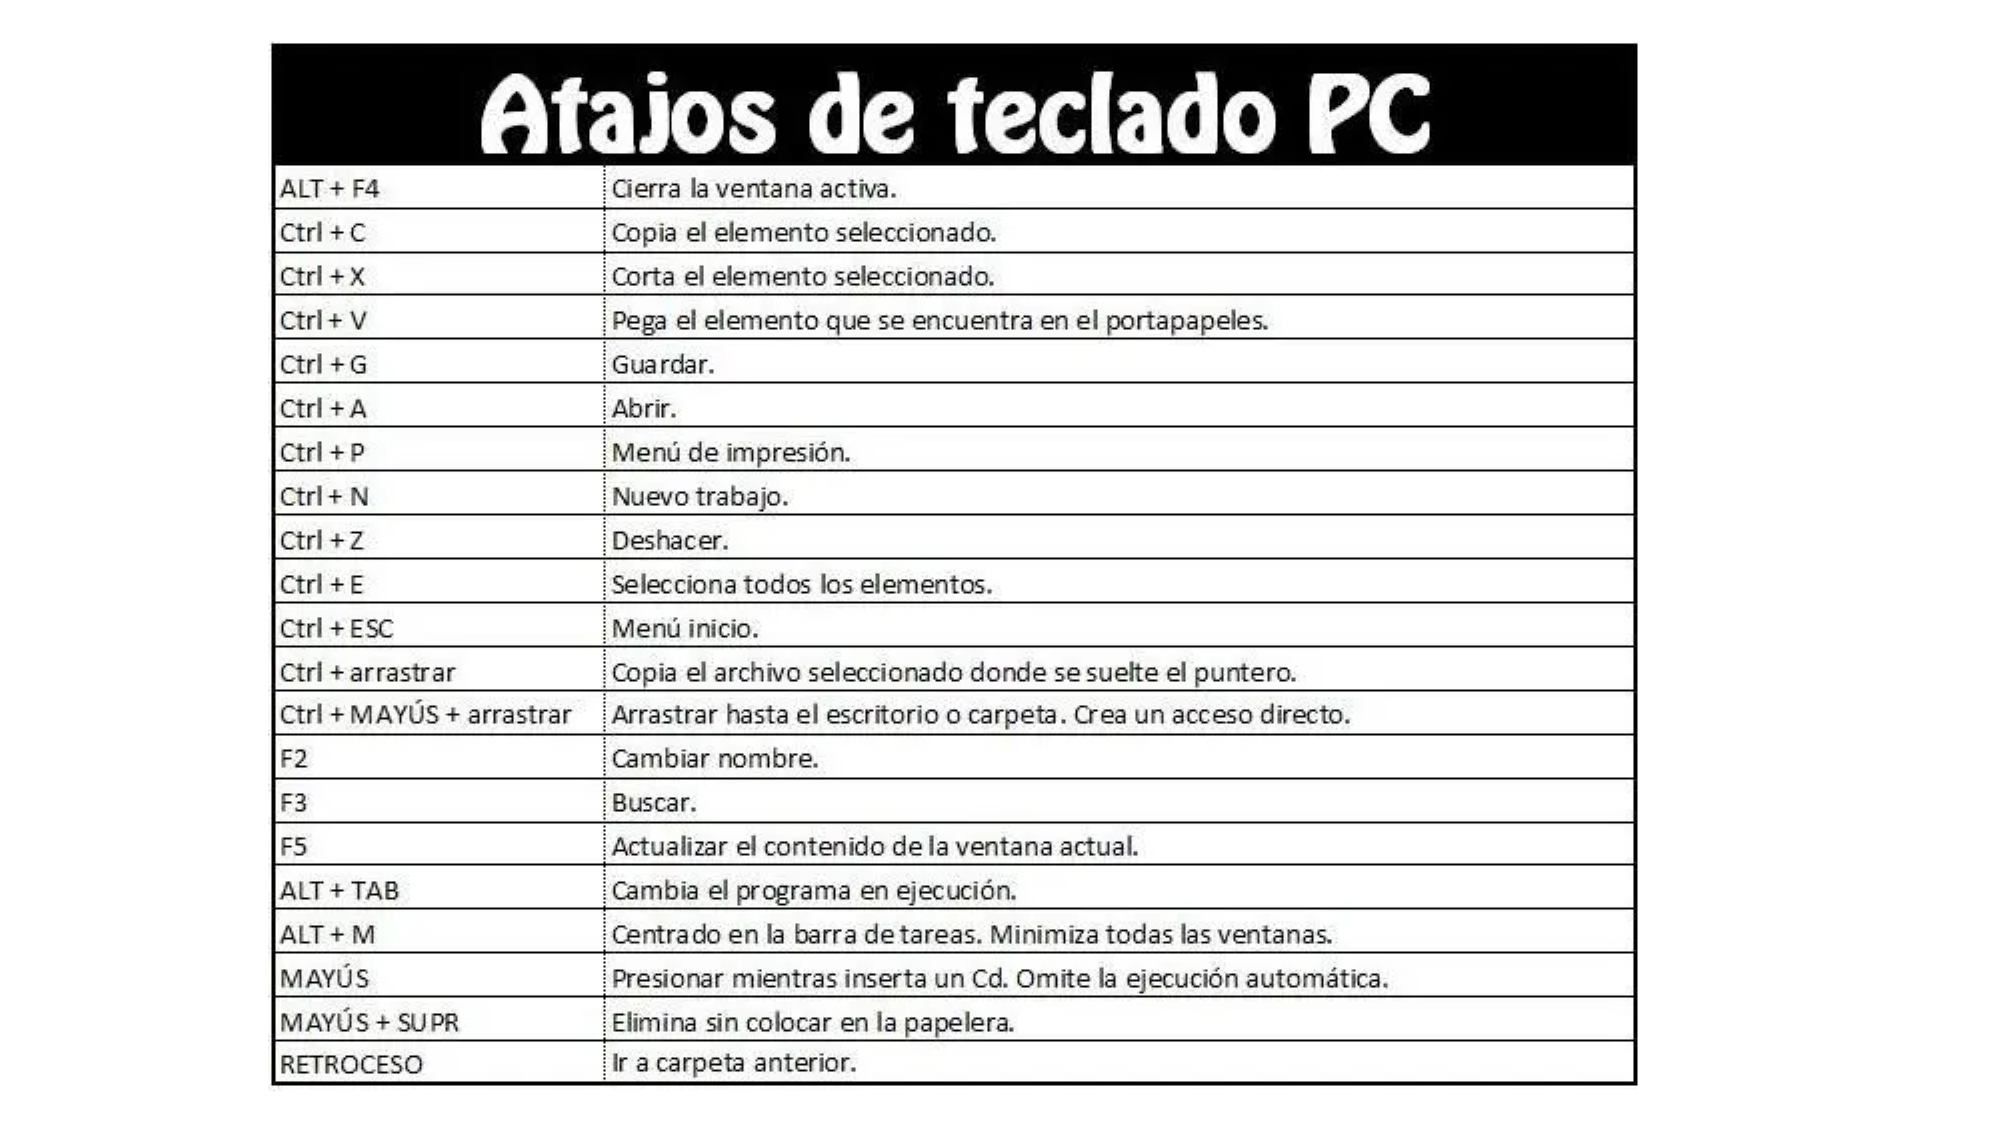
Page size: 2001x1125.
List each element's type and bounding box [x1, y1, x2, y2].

picture [268, 12, 1650, 1098]
